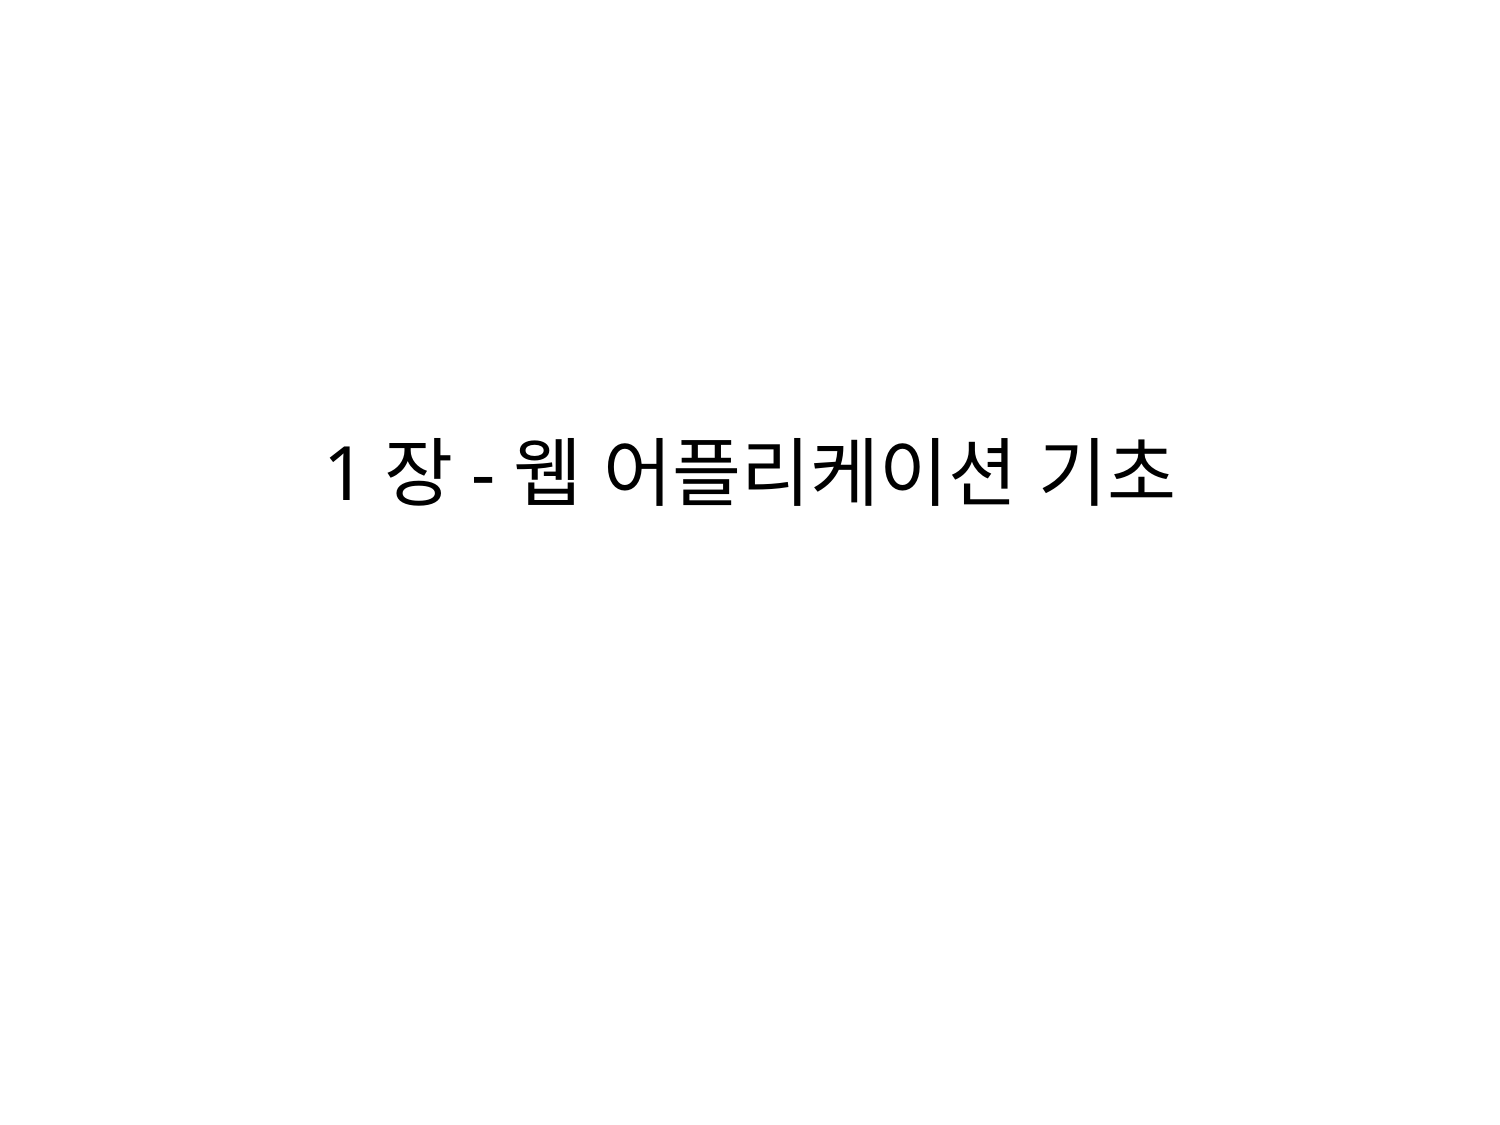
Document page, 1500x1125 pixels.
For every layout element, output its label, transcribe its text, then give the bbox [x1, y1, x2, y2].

title 1장-웹 어플리케이션 기초 [112, 349, 1388, 591]
